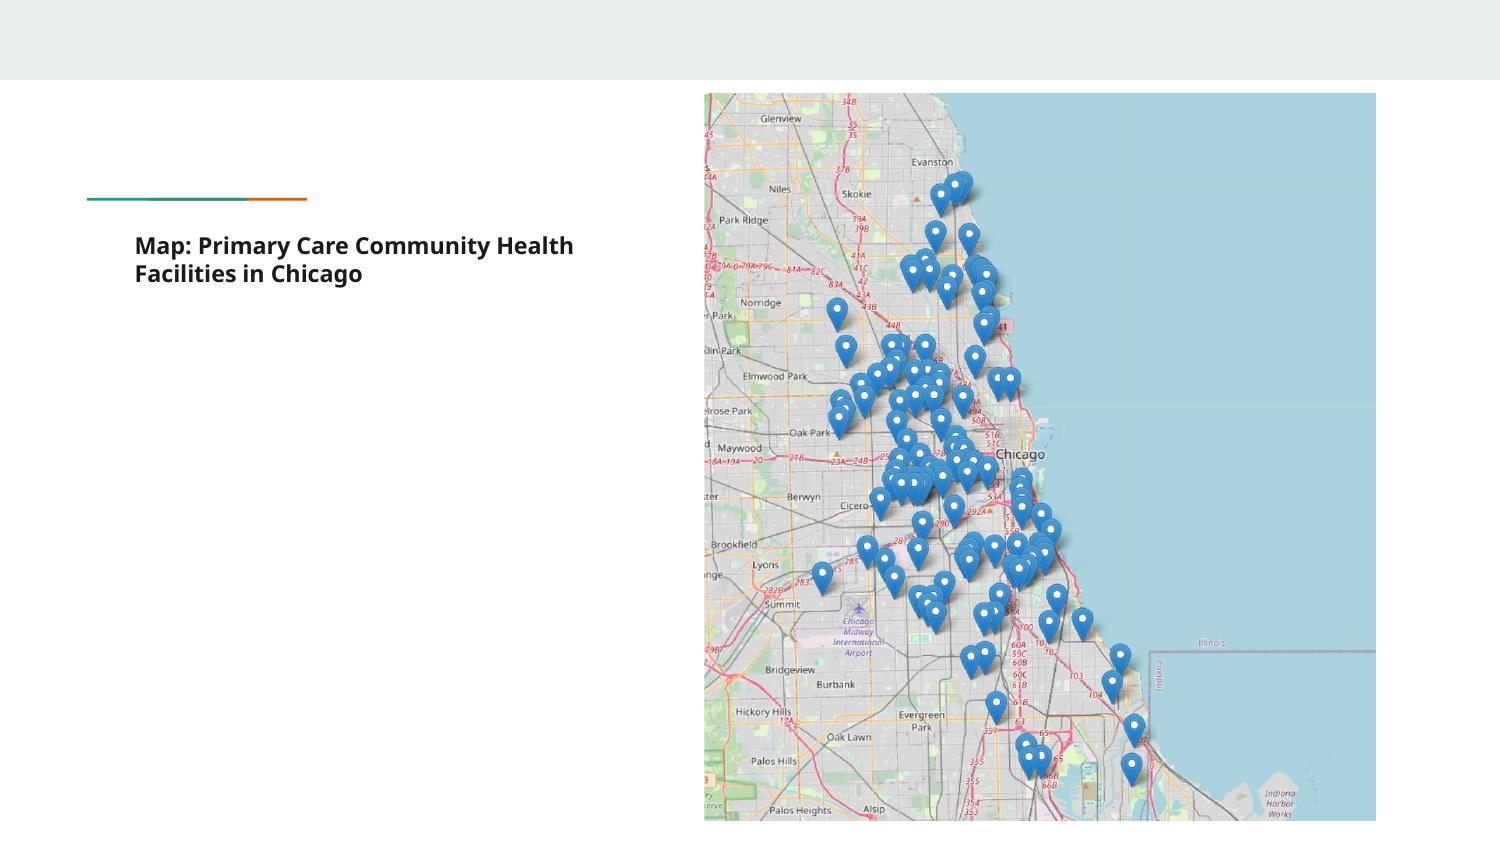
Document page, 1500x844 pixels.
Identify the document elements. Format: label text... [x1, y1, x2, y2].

title Map: Primary Care Community Health Facilities in Chicago [119, 216, 603, 305]
picture [704, 93, 1377, 822]
